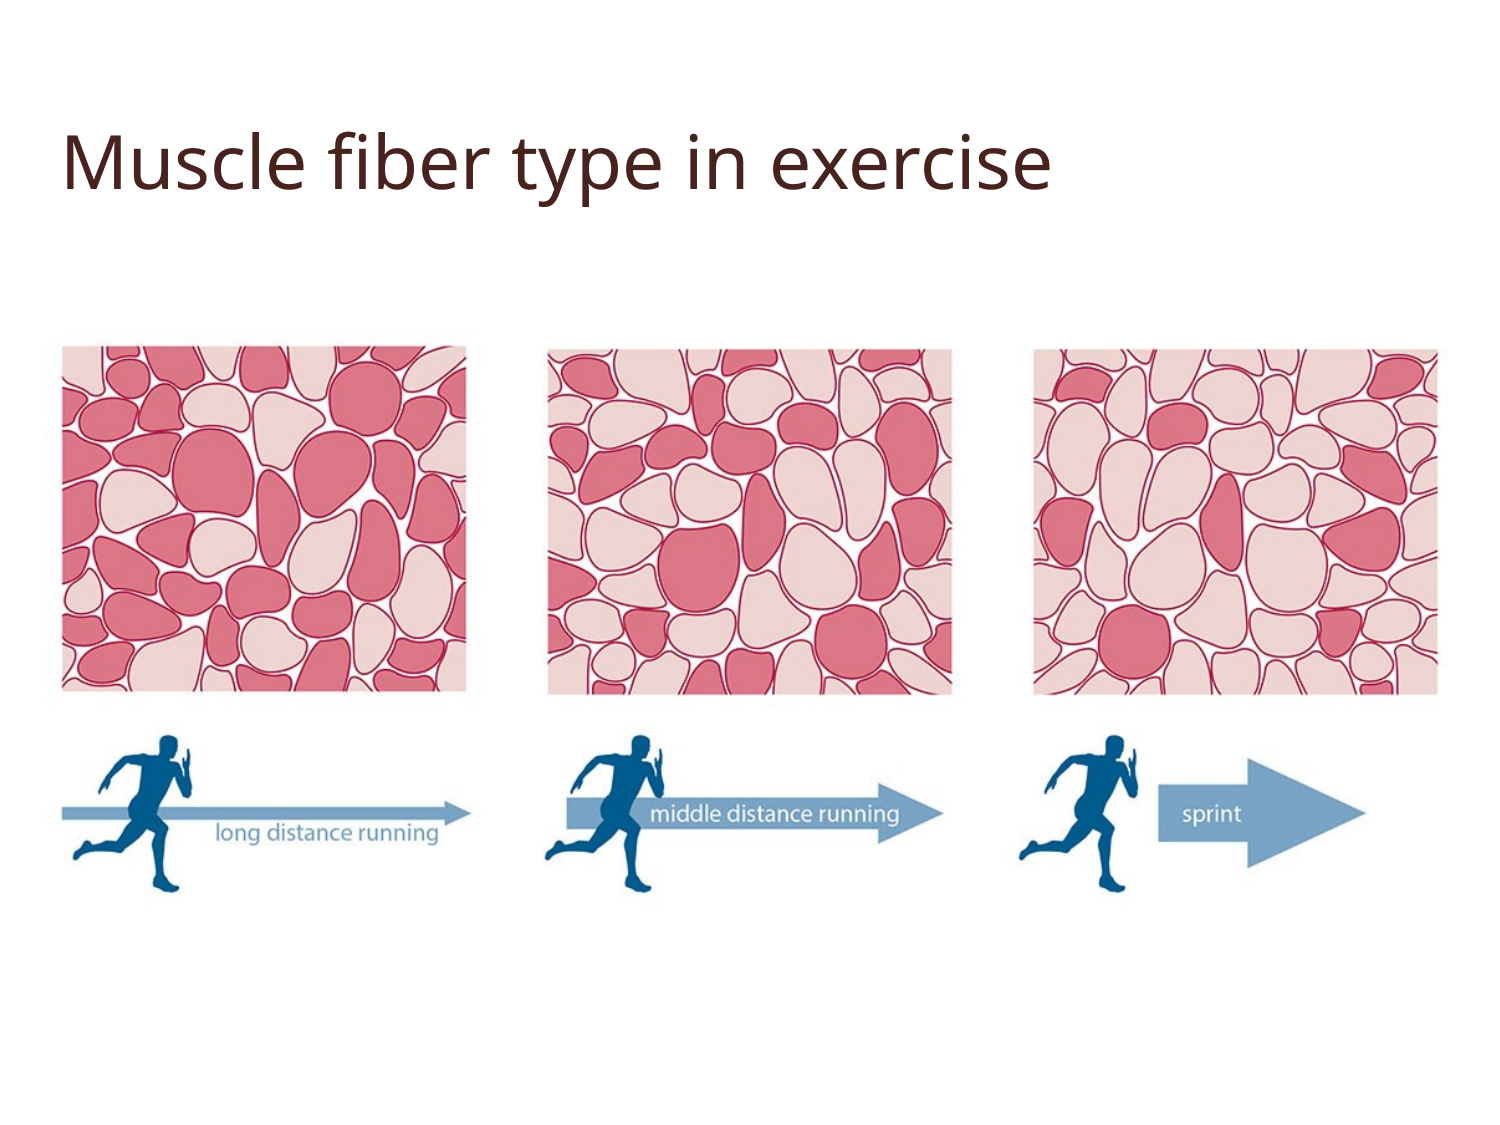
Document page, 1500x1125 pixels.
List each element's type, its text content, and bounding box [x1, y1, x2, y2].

title Muscle fiber type in exercise [45, 37, 1455, 213]
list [44, 328, 1456, 908]
